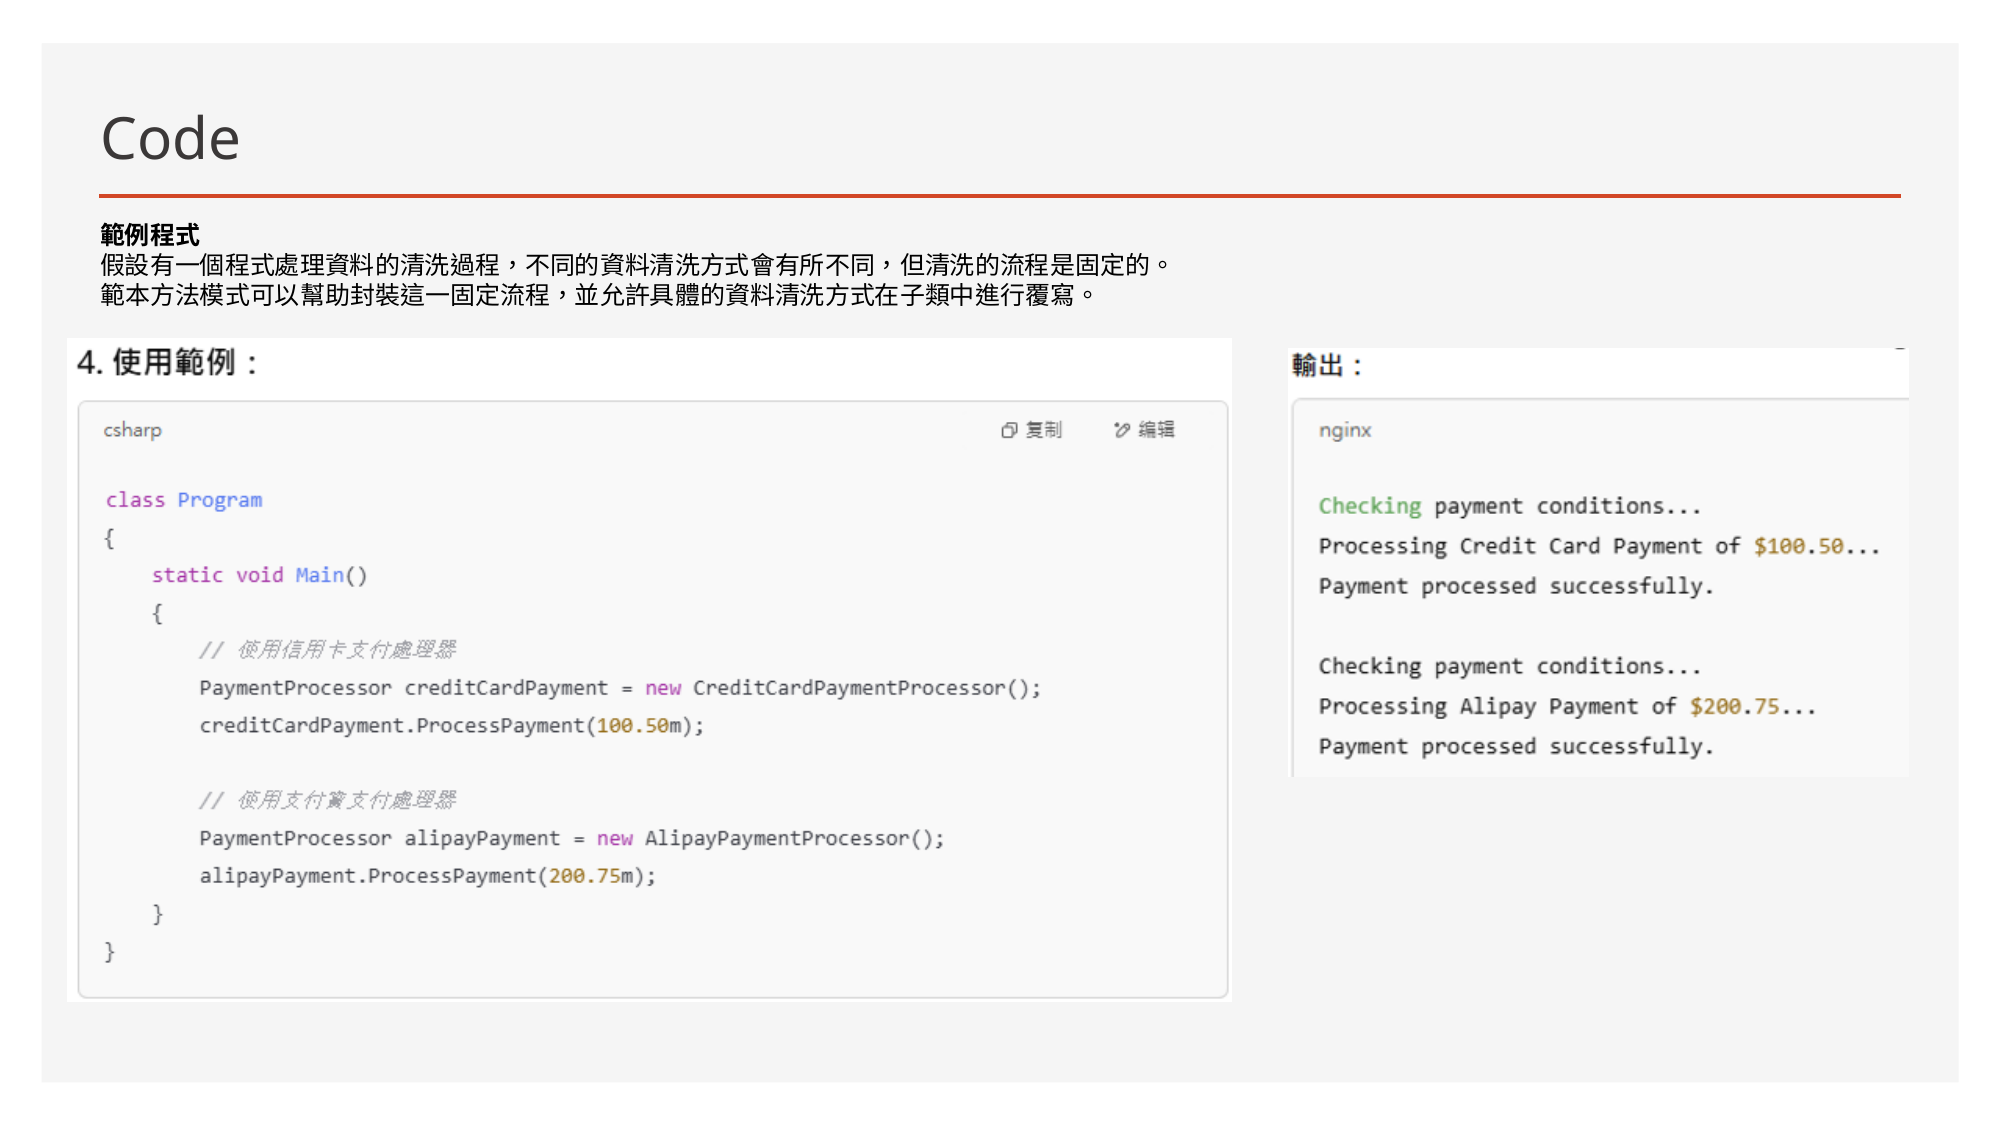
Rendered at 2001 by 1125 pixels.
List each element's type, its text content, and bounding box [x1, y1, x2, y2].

text_box 範例程式 假設有一個程式處理資料的清洗過程，不同的資料清洗方式會有所不同，但清洗的流程是固定的。 範本方法模式可以幫助封裝這一固定流程，並允許具體的資料清洗方式在子類中進行覆寫。 [85, 211, 1909, 317]
picture [1288, 348, 1909, 777]
picture [67, 338, 1232, 1002]
title Code [85, 73, 1214, 179]
